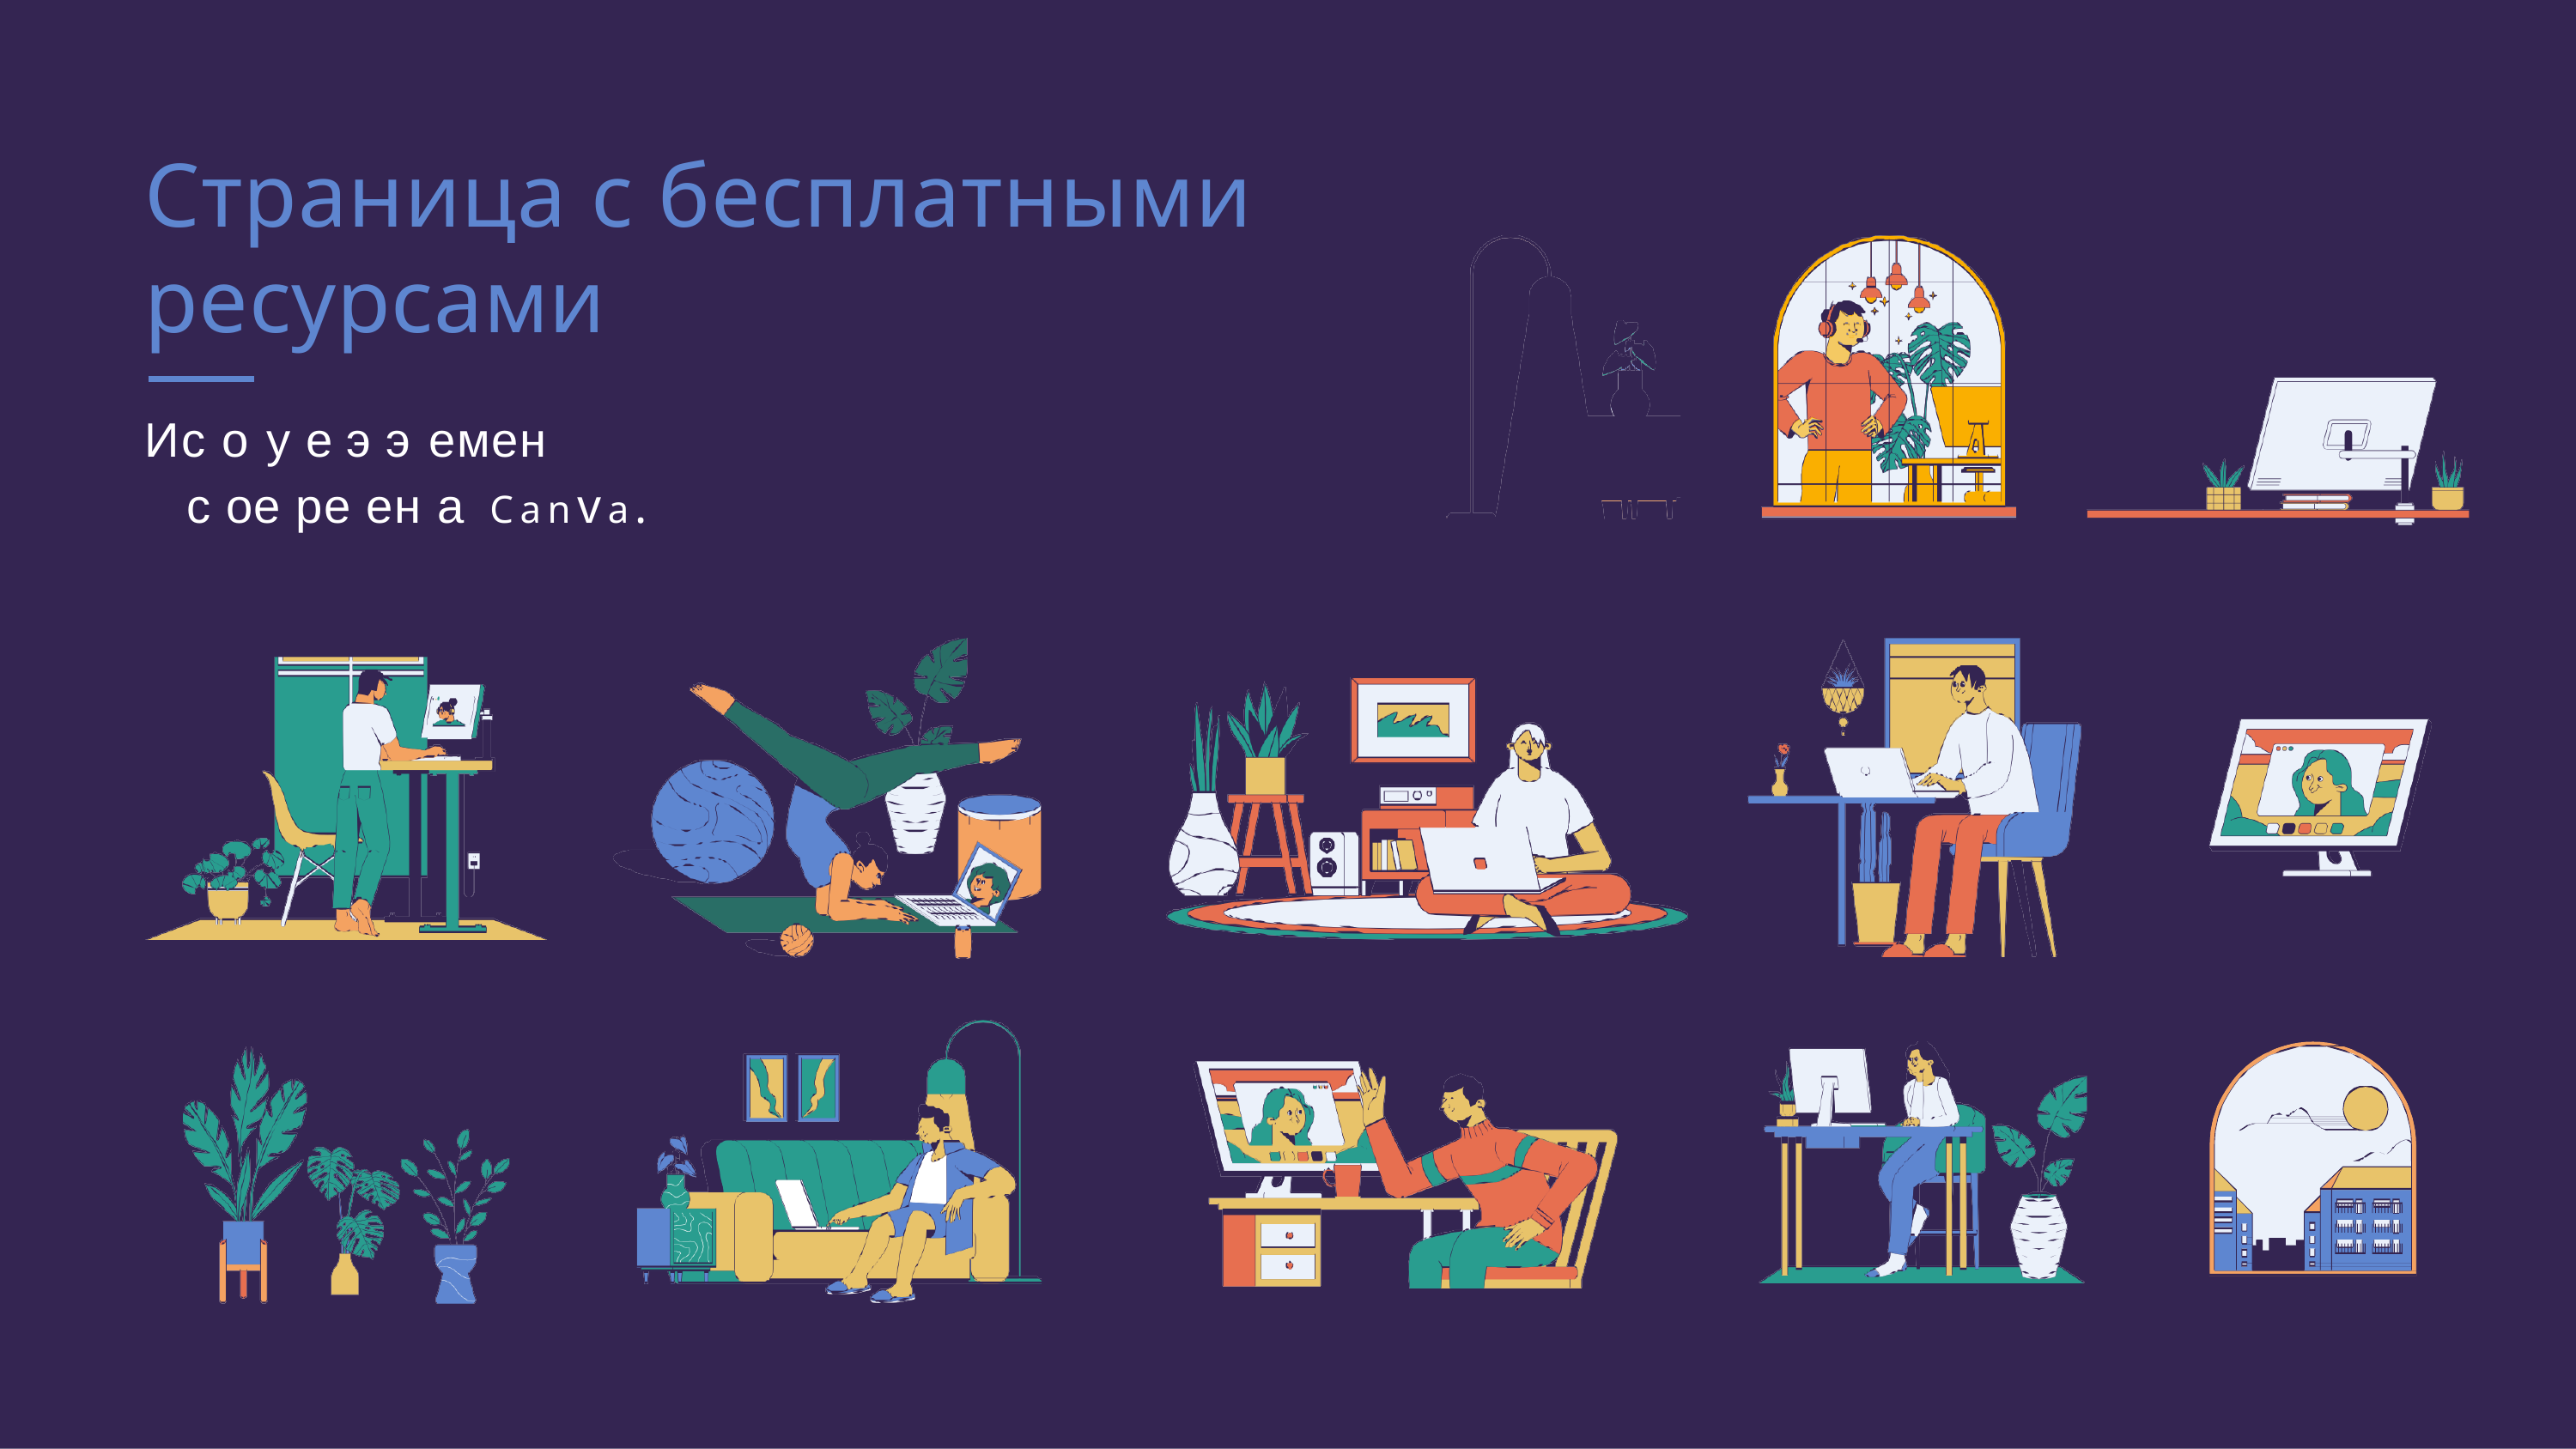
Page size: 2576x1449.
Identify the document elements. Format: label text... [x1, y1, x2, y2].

text_box [1193, 1061, 1618, 1288]
text_box [145, 657, 548, 940]
text_box [1446, 235, 1681, 519]
text_box [1166, 677, 1688, 940]
text_box [1759, 1041, 2087, 1283]
text_box [613, 638, 1042, 959]
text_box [2208, 1040, 2418, 1276]
text_box [1761, 235, 2017, 519]
text_box [2208, 718, 2432, 876]
text_box [1747, 638, 2081, 957]
text_box [2087, 377, 2470, 525]
text_box [636, 1020, 1042, 1303]
text_box Ис о у е э э емен с ое ре ен а Canva. [143, 399, 822, 533]
text_box [182, 1046, 510, 1304]
title Страница с бесплатными ресурсами [143, 137, 1483, 382]
text_box [0, 0, 2576, 1449]
